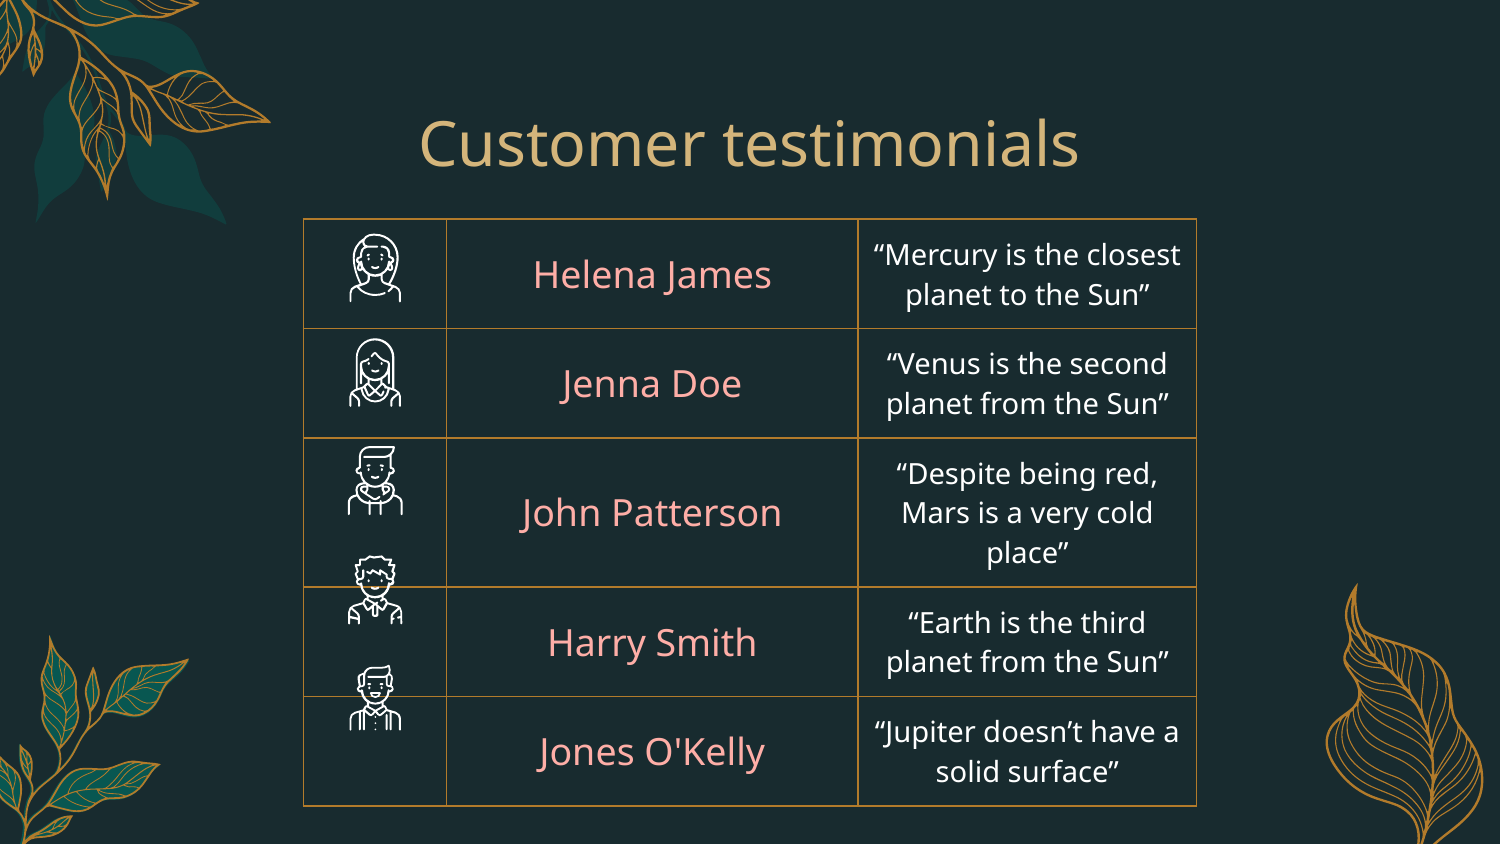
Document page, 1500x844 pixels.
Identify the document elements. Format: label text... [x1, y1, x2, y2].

table_cell [304, 439, 446, 586]
table_cell Harry Smith [447, 588, 857, 696]
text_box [349, 664, 402, 731]
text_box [349, 338, 402, 408]
table_header “Mercury is the closest planet to the Sun” [859, 220, 1196, 328]
table_cell “Despite being red, Mars is a very cold place” [859, 439, 1196, 586]
table_cell John Patterson [447, 439, 857, 586]
table_cell “Venus is the second planet from the Sun” [859, 329, 1196, 437]
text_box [349, 233, 402, 303]
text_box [347, 555, 403, 625]
table_cell [304, 588, 446, 696]
title Customer testimonials [118, 88, 1382, 167]
table_header [304, 220, 446, 328]
table_cell Jones O'Kelly [447, 697, 857, 805]
table_cell [304, 329, 446, 437]
table_header Helena James [447, 220, 857, 328]
table_cell Jenna Doe [447, 329, 857, 437]
table_cell “Jupiter doesn’t have a solid surface” [859, 697, 1196, 805]
table_cell “Earth is the third planet from the Sun” [859, 588, 1196, 696]
table_cell [304, 697, 446, 805]
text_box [347, 445, 403, 516]
